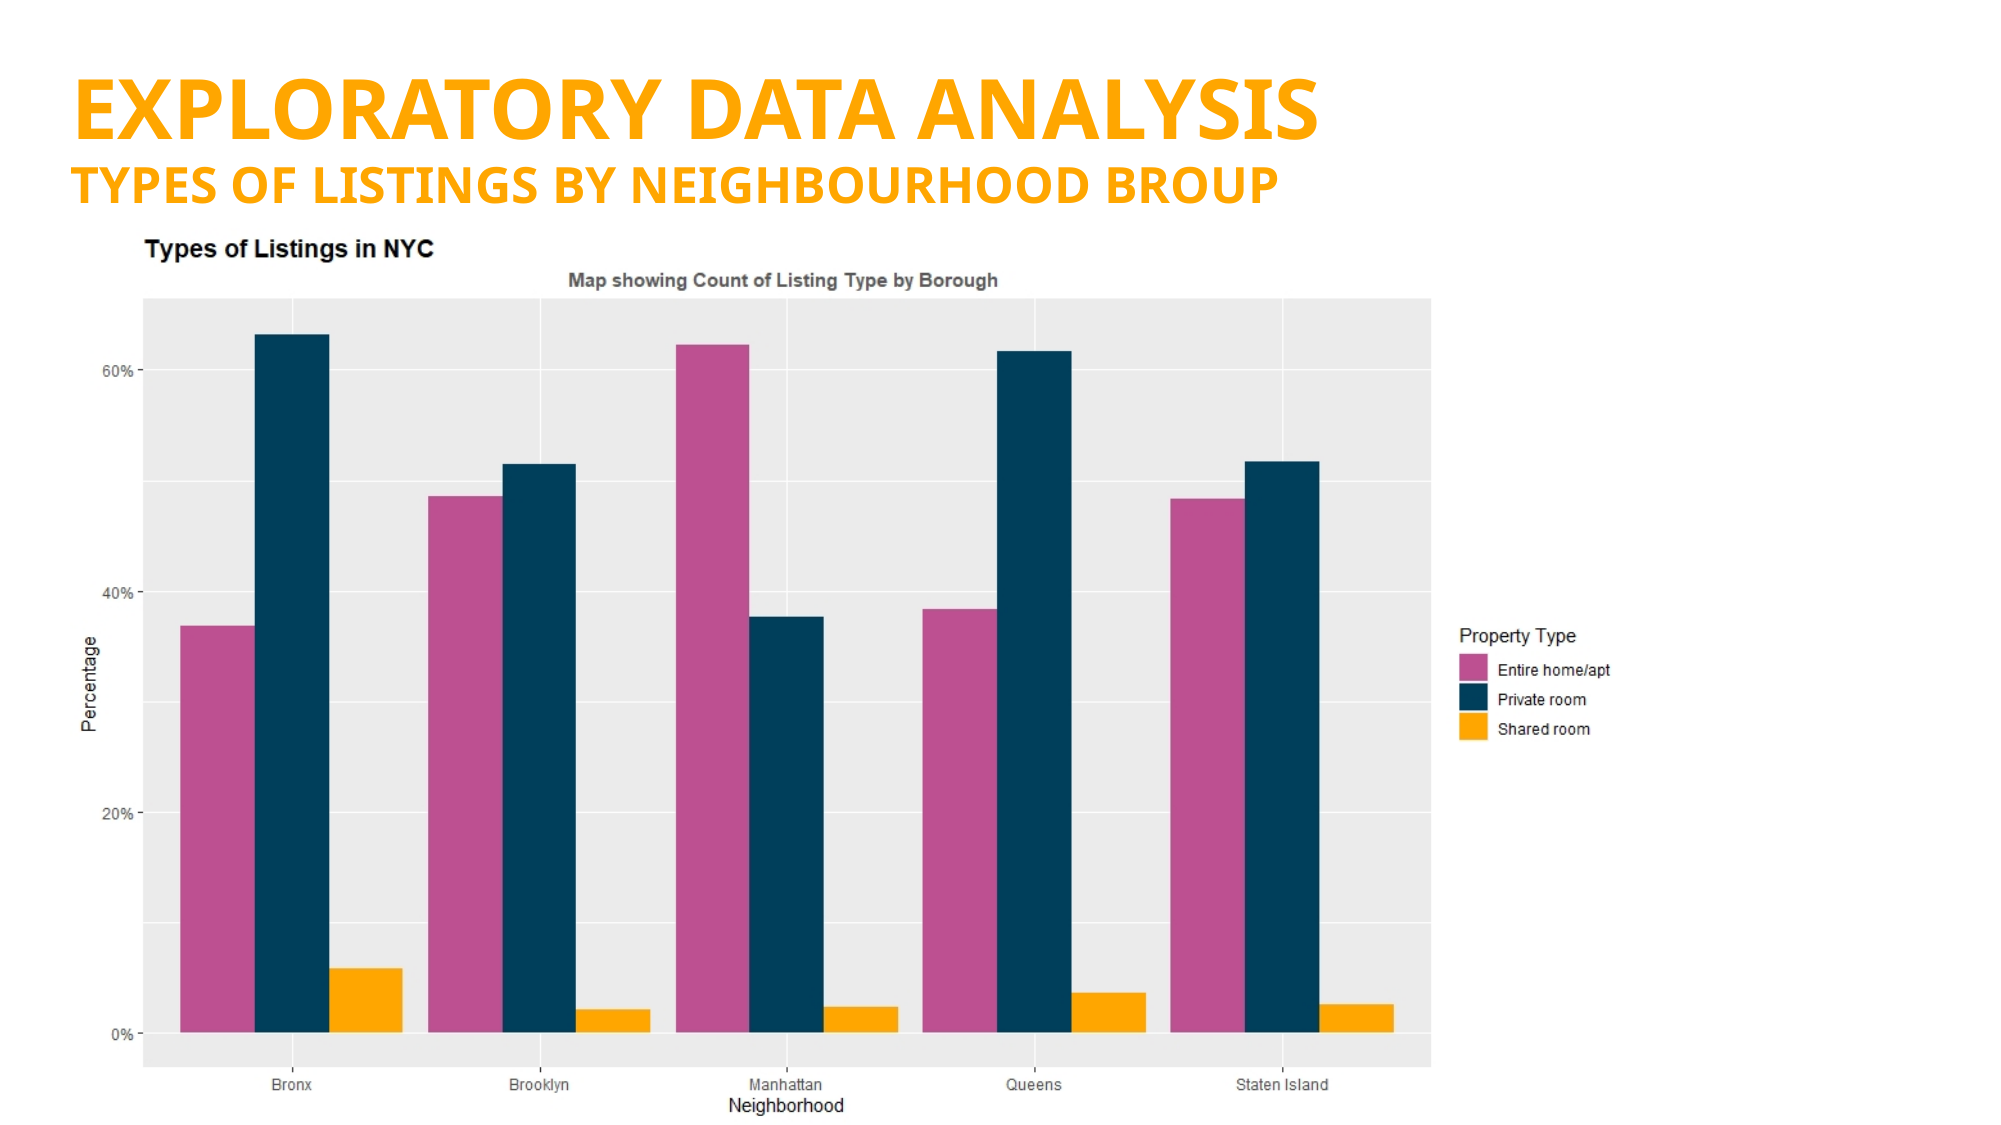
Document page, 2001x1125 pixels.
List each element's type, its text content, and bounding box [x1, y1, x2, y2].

picture [70, 228, 1629, 1125]
text_box TYPES OF LISTINGS BY NEIGHBOURHOOD BROUP [70, 160, 1891, 215]
text_box EXPLORATORY DATA ANALYSIS [70, 67, 1371, 158]
